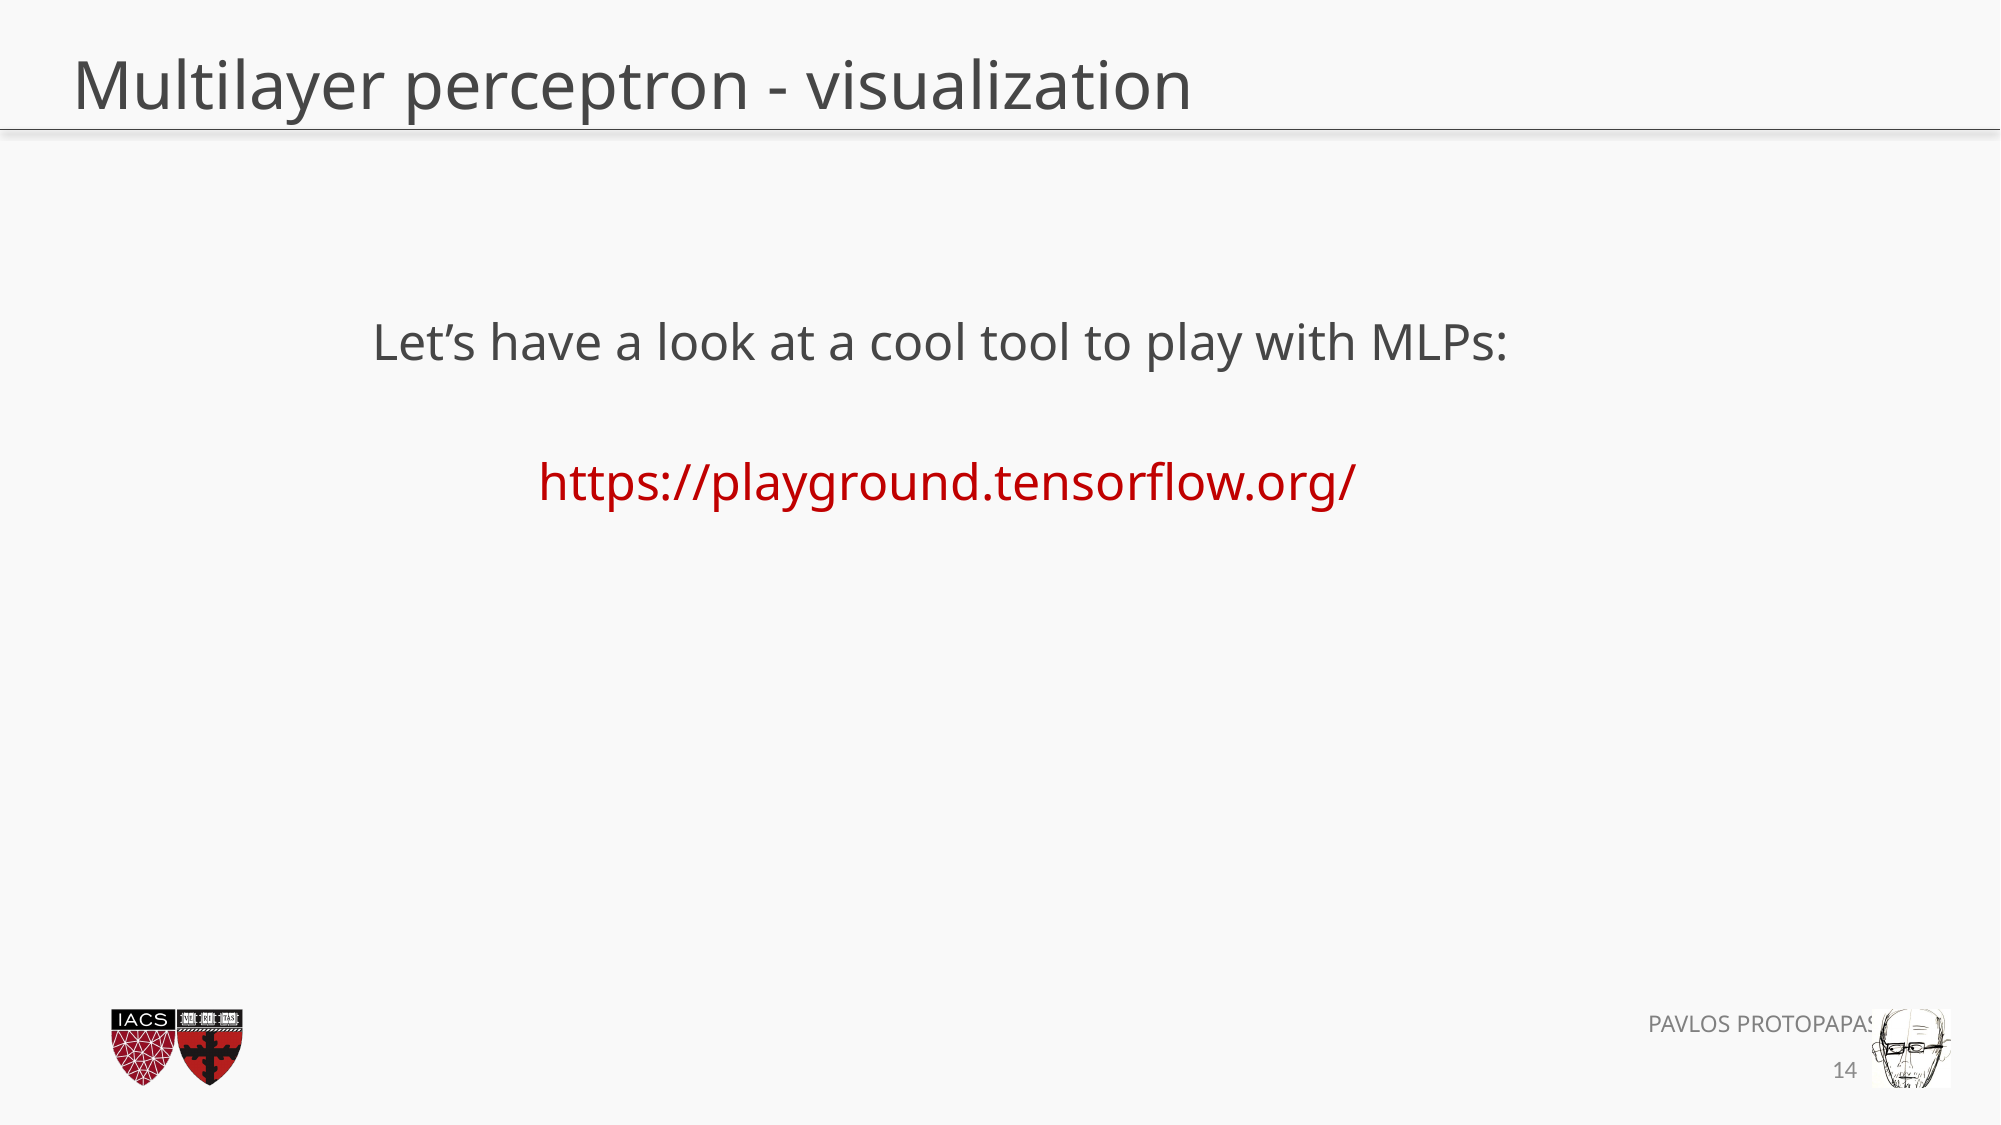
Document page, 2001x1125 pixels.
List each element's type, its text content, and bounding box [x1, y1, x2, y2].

list Let’s have a look at a cool tool to play with MLPs: https://playground.tensorflow.org/ [100, 302, 1795, 871]
picture [109, 1009, 243, 1086]
title Multilayer perceptron - visualization [57, 35, 1943, 162]
slide_number 14 [1405, 1038, 1873, 1099]
picture [1872, 1009, 1951, 1088]
